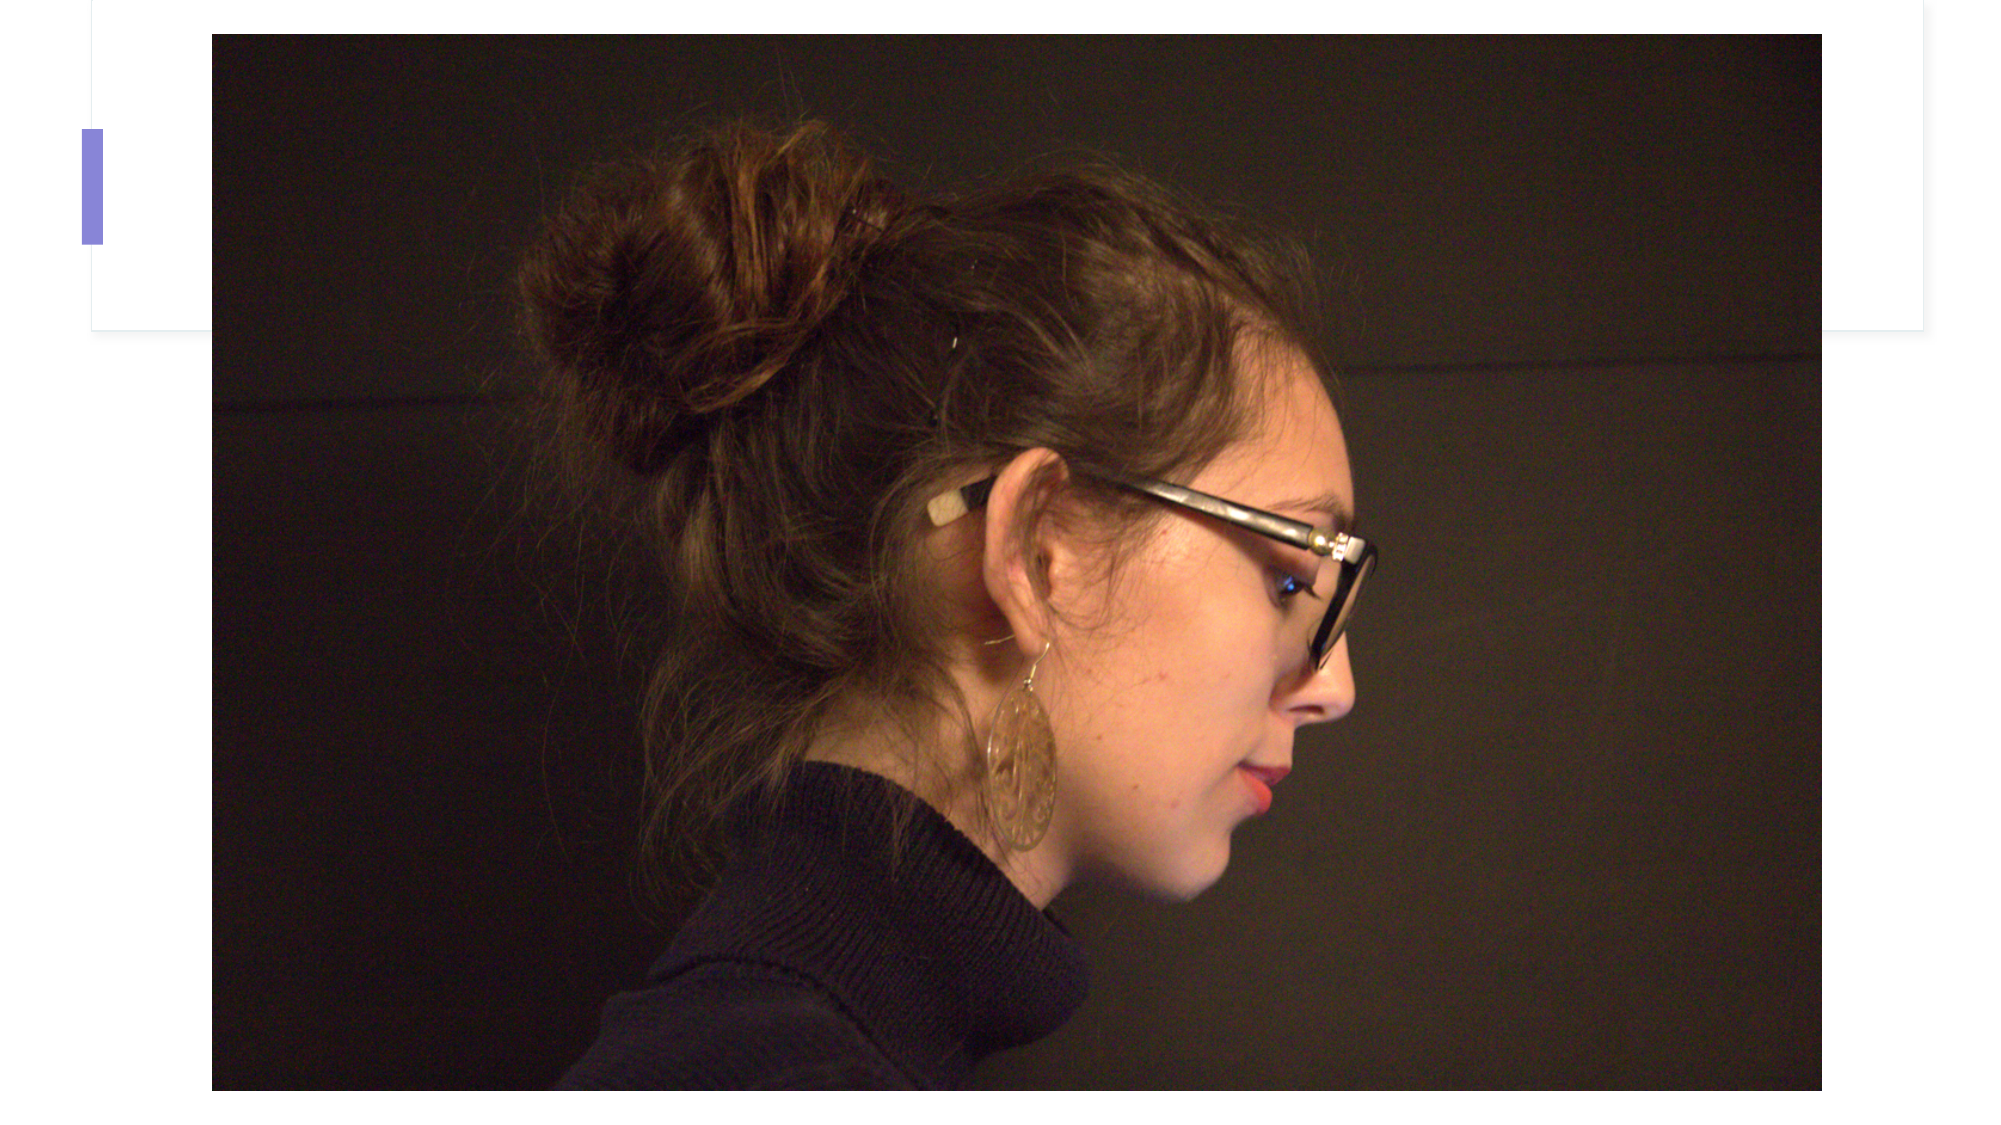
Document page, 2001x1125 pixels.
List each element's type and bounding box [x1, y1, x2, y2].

list [212, 33, 1822, 1091]
